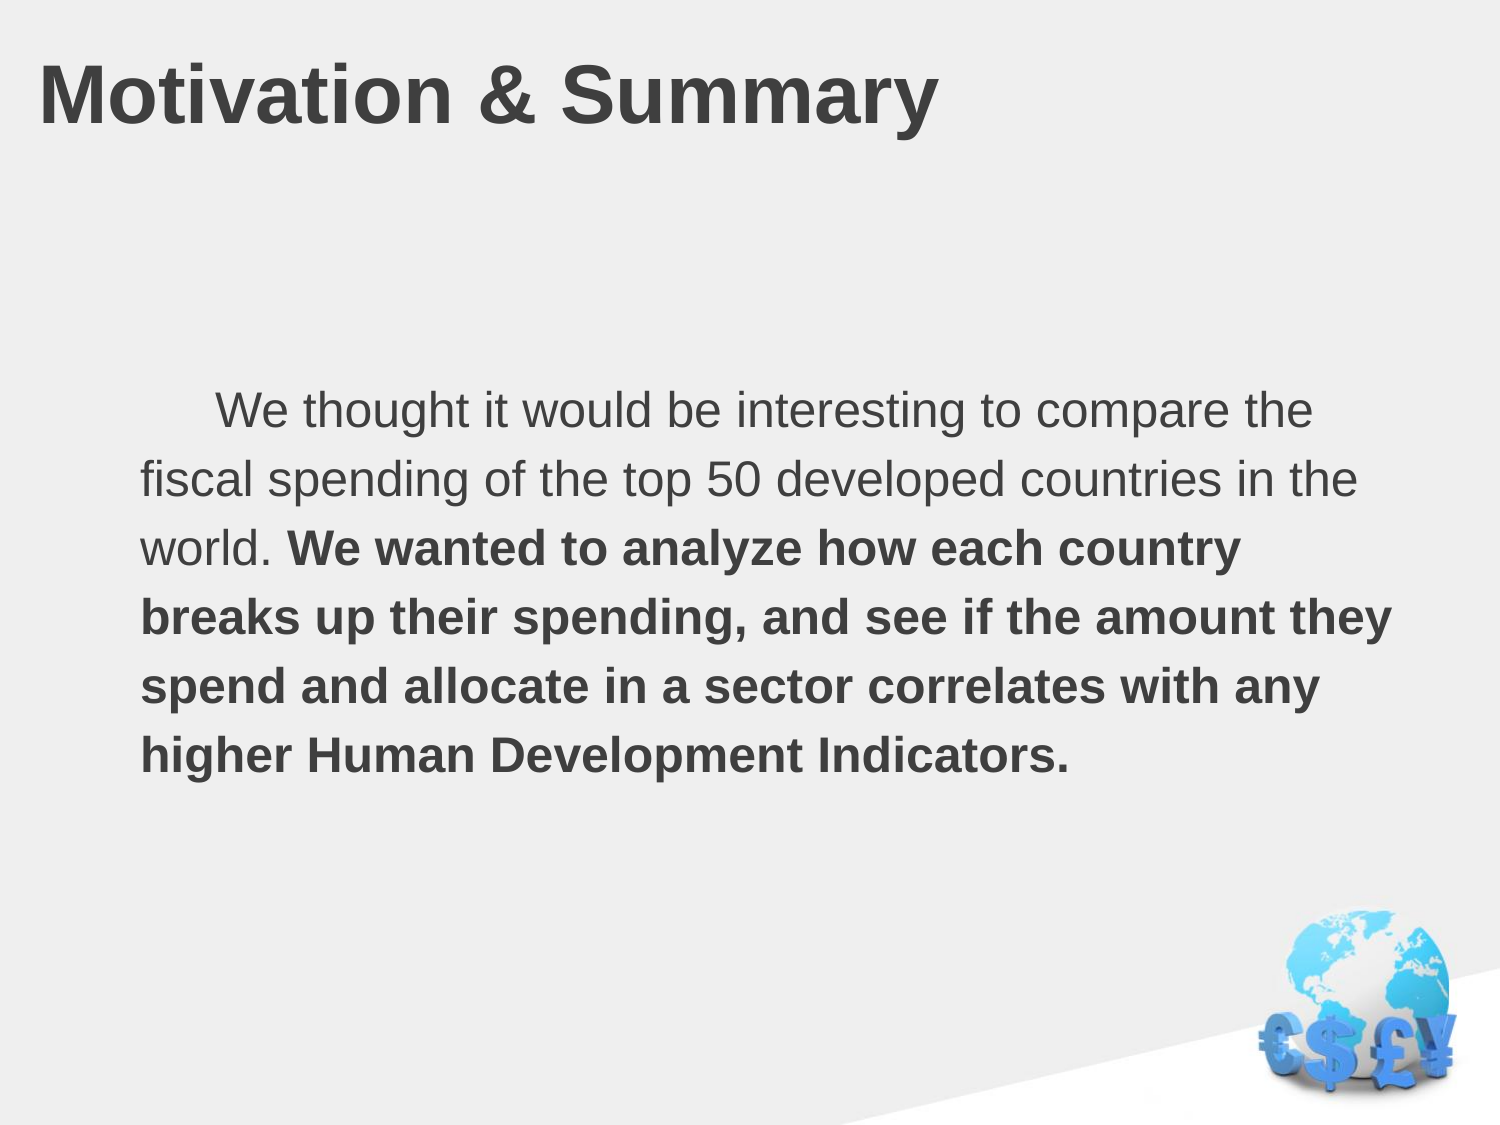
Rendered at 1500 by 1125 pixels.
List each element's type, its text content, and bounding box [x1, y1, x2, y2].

picture [0, 179, 1500, 1125]
list We thought it would be interesting to compare the fiscal spending of the top 50 developed countries in the world. We wanted to analyze how each country breaks up their spending, and see if the amount they spend and allocate in a sector correlates with any higher Human Development Indicators. [75, 361, 1425, 893]
title Motivation & Summary [0, 2, 1500, 179]
